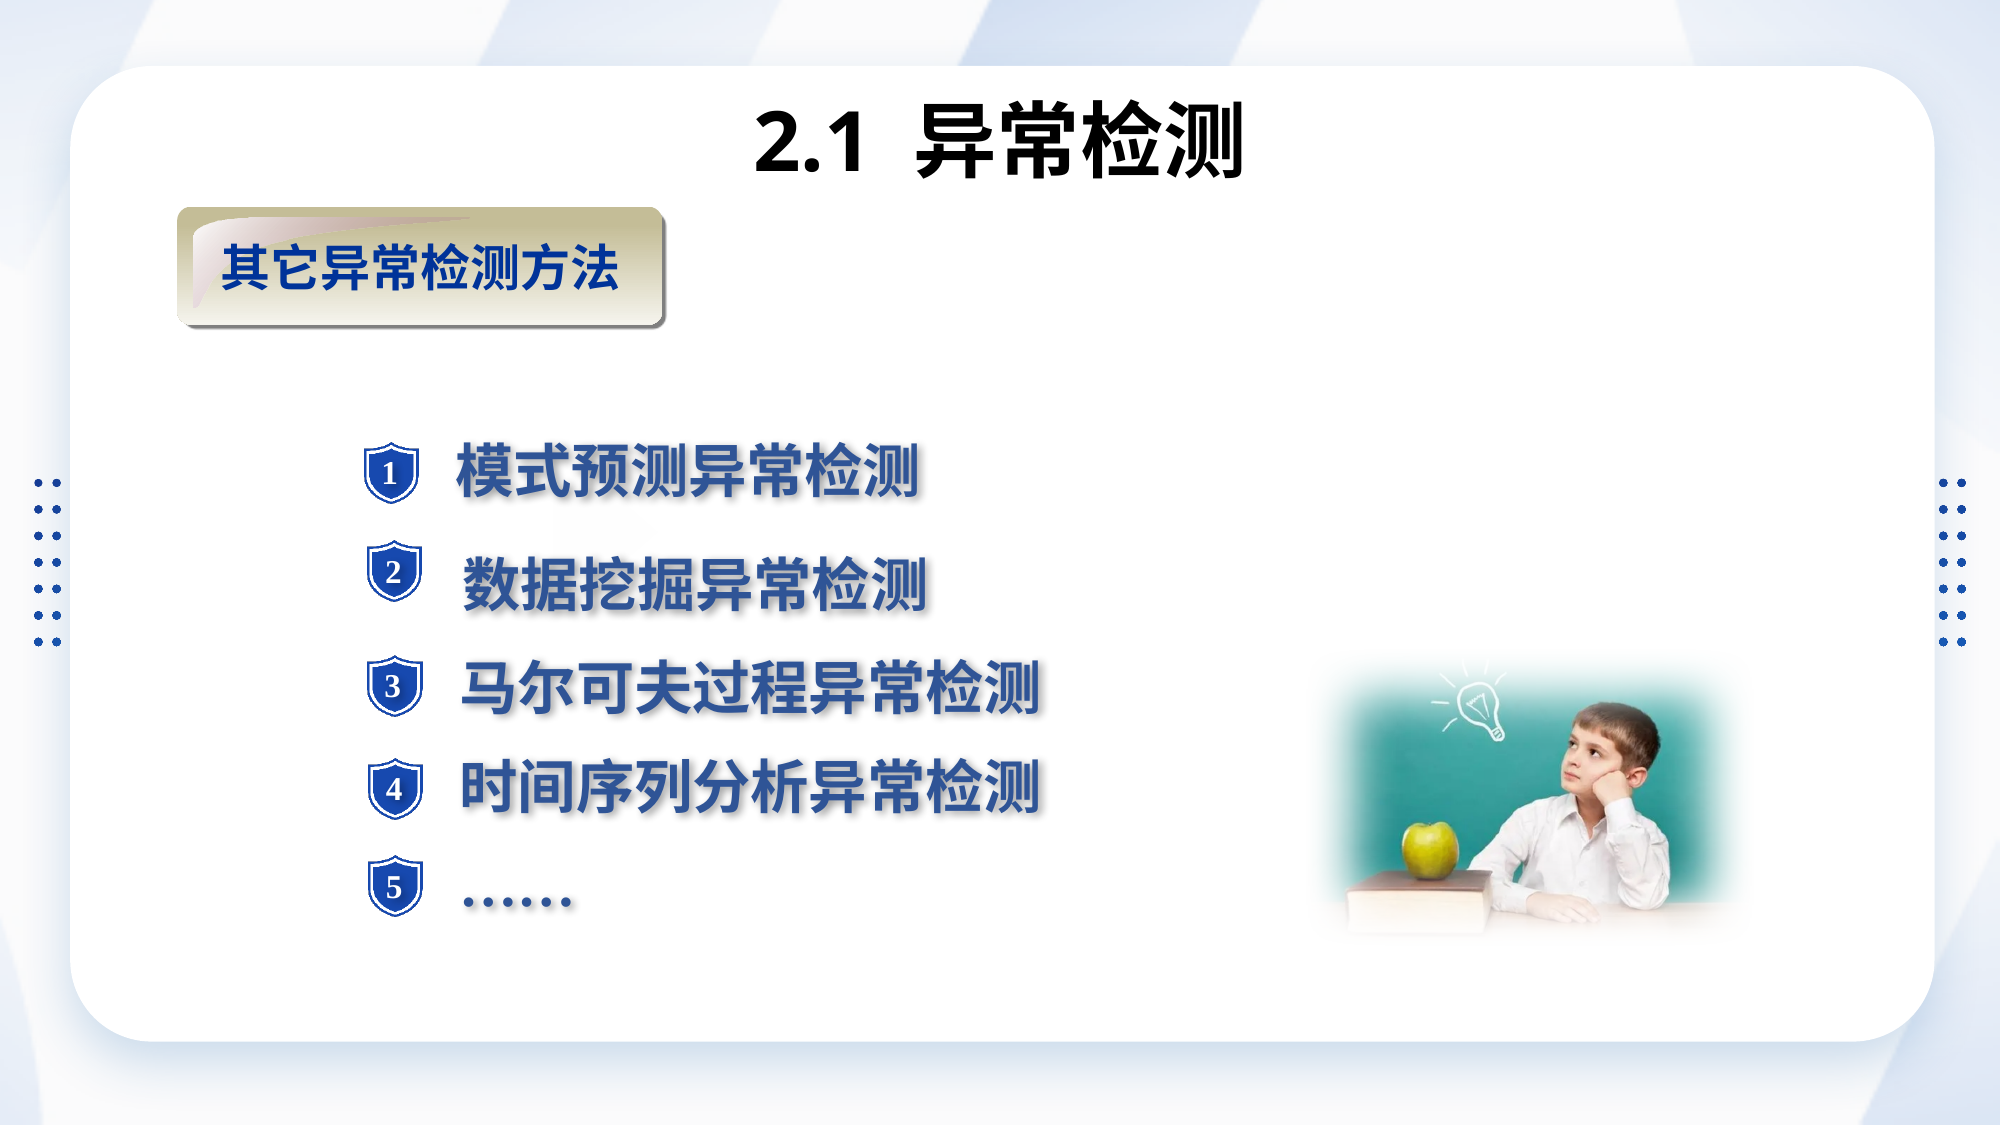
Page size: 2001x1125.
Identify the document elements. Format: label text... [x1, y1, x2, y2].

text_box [314, 607, 475, 765]
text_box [316, 710, 1145, 807]
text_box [315, 492, 473, 607]
text_box 马尔可夫过程异常检测 [475, 654, 1303, 746]
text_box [312, 394, 1658, 552]
text_box 数据挖掘异常检测 [473, 523, 1872, 643]
title 2.1 异常检测 [137, 88, 1863, 195]
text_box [316, 807, 1145, 965]
picture [0, 0, 2000, 1125]
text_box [177, 206, 663, 325]
